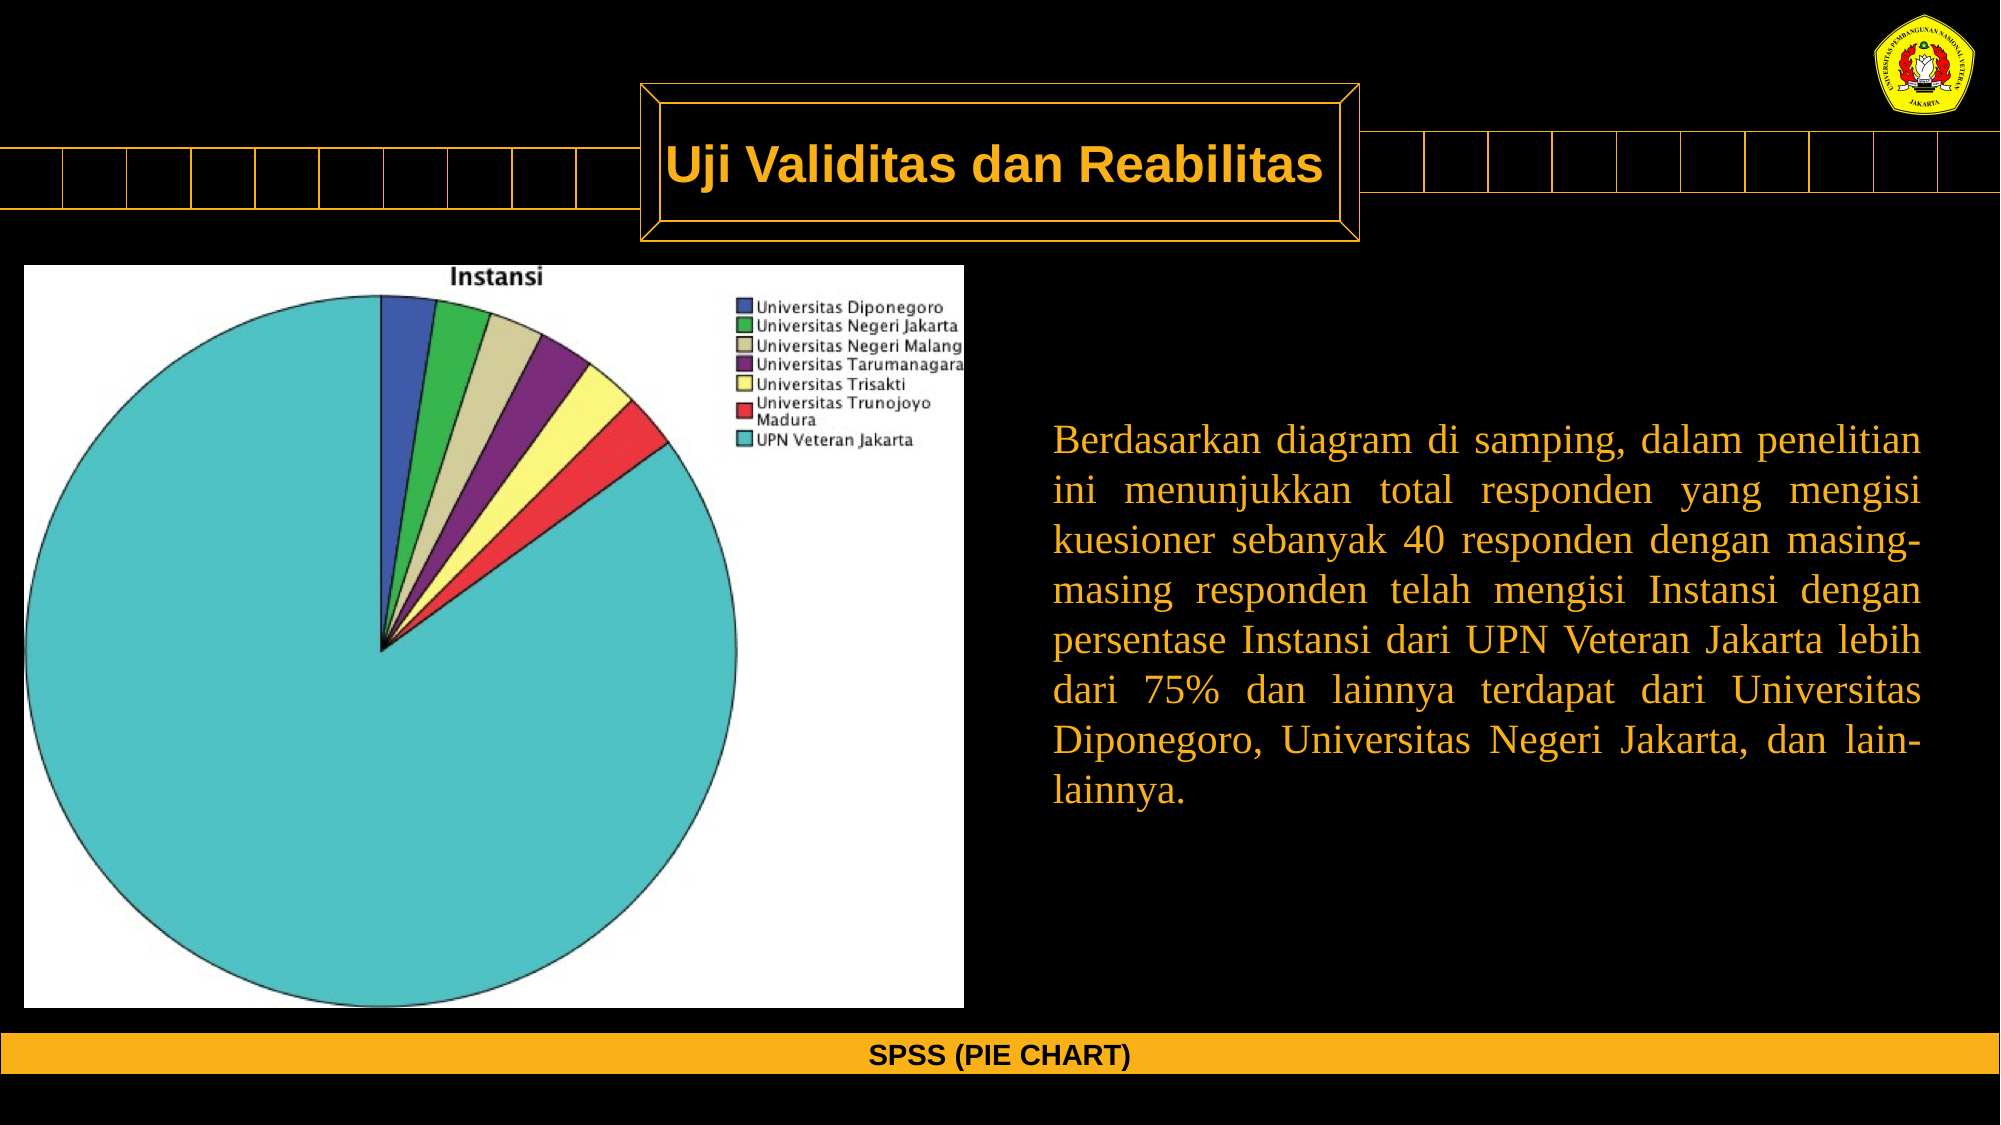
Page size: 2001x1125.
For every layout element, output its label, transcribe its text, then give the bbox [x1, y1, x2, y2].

text_box [1681, 131, 1744, 193]
text_box [1359, 131, 1424, 193]
text_box [1938, 131, 2000, 193]
text_box [63, 147, 127, 209]
text_box [127, 147, 191, 209]
text_box [384, 147, 448, 209]
text_box [191, 147, 256, 209]
picture [24, 265, 964, 1008]
text_box [640, 193, 1360, 241]
text_box [0, 147, 63, 209]
text_box [320, 147, 384, 209]
text_box Berdasarkan diagram di samping, dalam penelitian ini menunjukkan total responden yang mengisi kuesioner sebanyak 40 responden dengan masing-masing responden telah mengisi Instansi dengan persentase Instansi dari UPN Veteran Jakarta lebih dari 75% dan lainnya terdapat dari Universitas Diponegoro, Universitas Negeri Jakarta, dan lain-lainnya. [1038, 396, 1938, 827]
picture [1873, 13, 1976, 116]
text_box [1874, 131, 1938, 193]
text_box [577, 147, 641, 209]
text_box [1553, 131, 1617, 193]
text_box [640, 83, 1360, 147]
text_box [1744, 131, 1810, 193]
text_box [448, 147, 512, 209]
text_box [1810, 131, 1874, 193]
text_box SPSS (PIE CHART) [0, 1032, 2000, 1075]
text_box [1488, 131, 1553, 193]
text_box [1424, 131, 1488, 193]
text_box [1617, 131, 1681, 193]
text_box [256, 147, 320, 209]
text_box [512, 147, 577, 209]
text_box Uji Validitas dan Reabilitas [650, 115, 1350, 208]
